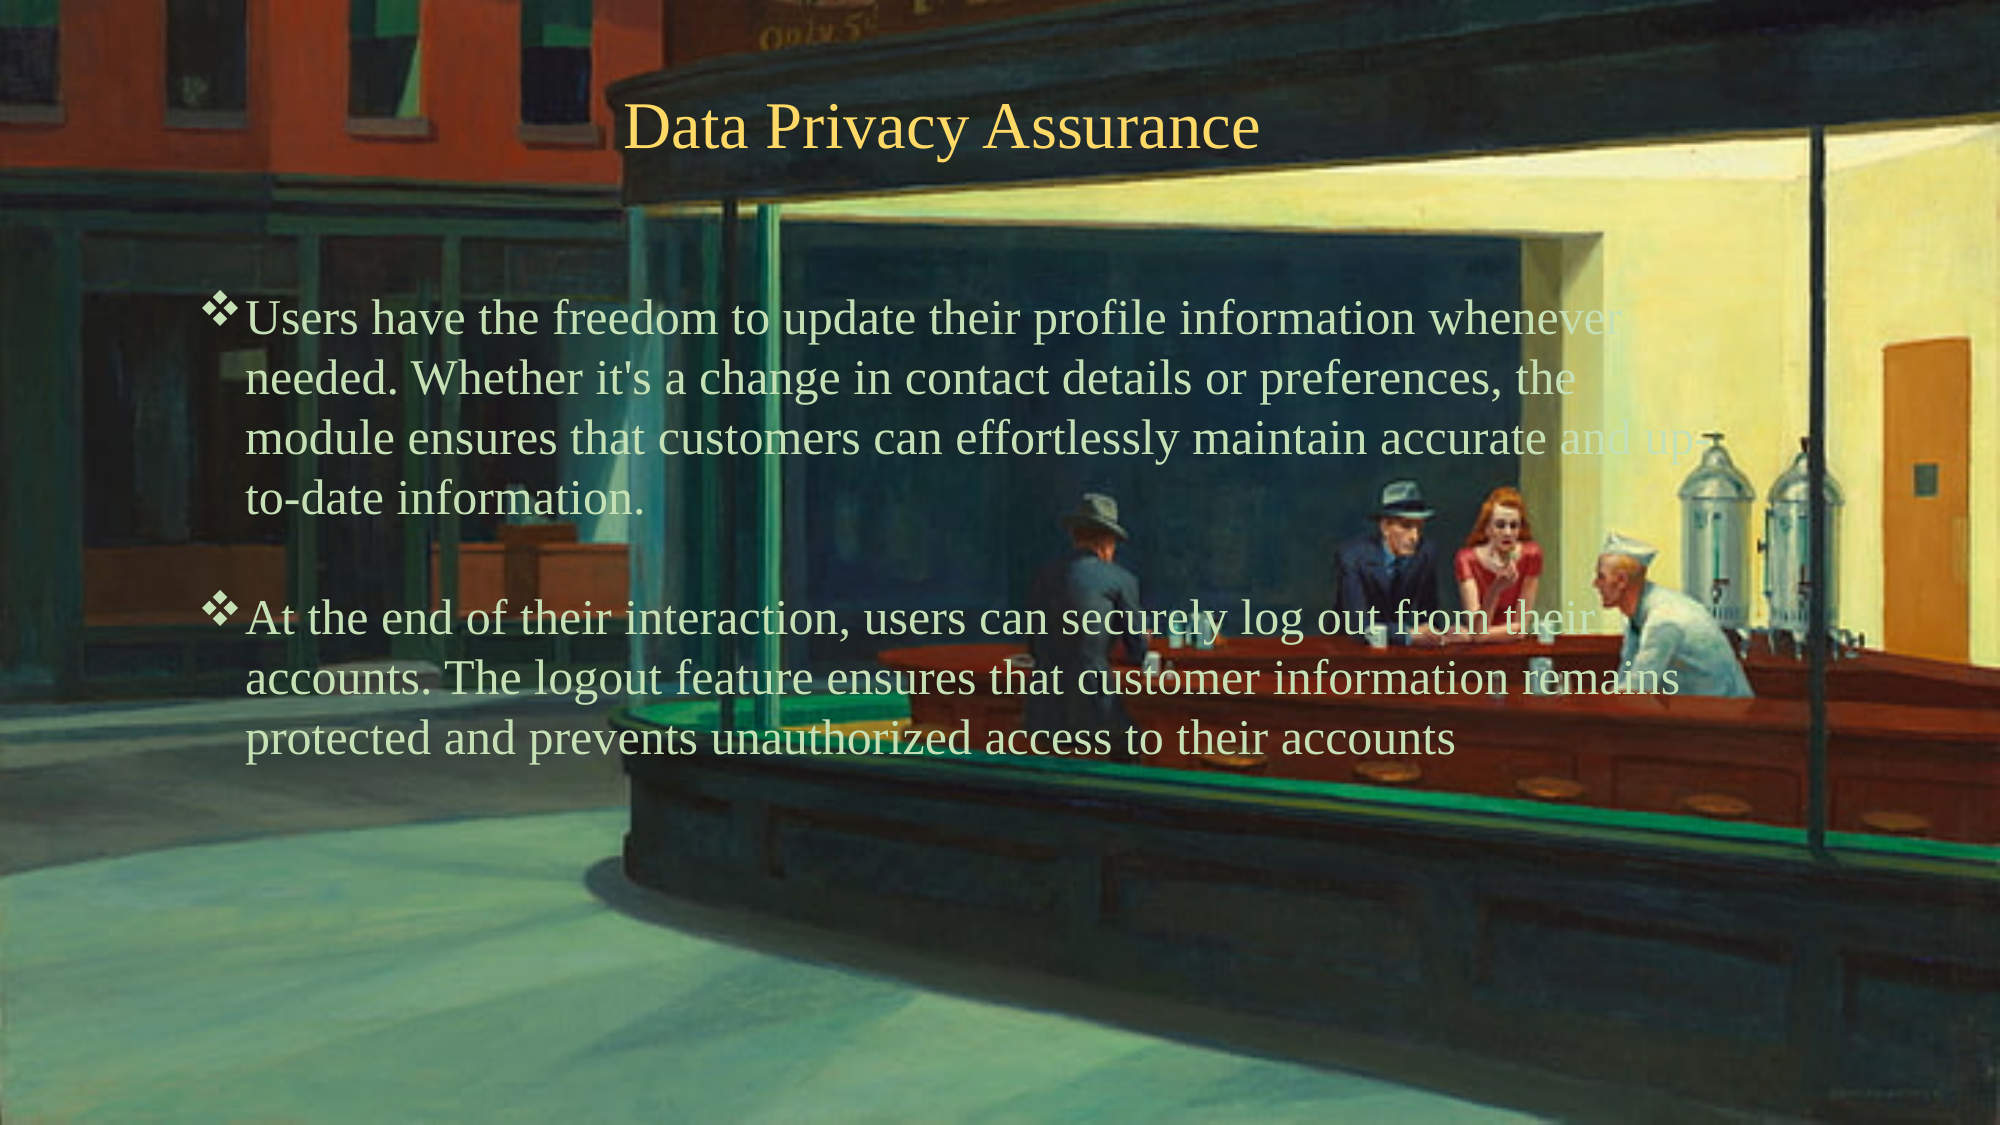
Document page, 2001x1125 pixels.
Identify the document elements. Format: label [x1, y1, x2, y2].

list [0, 0, 2000, 1125]
